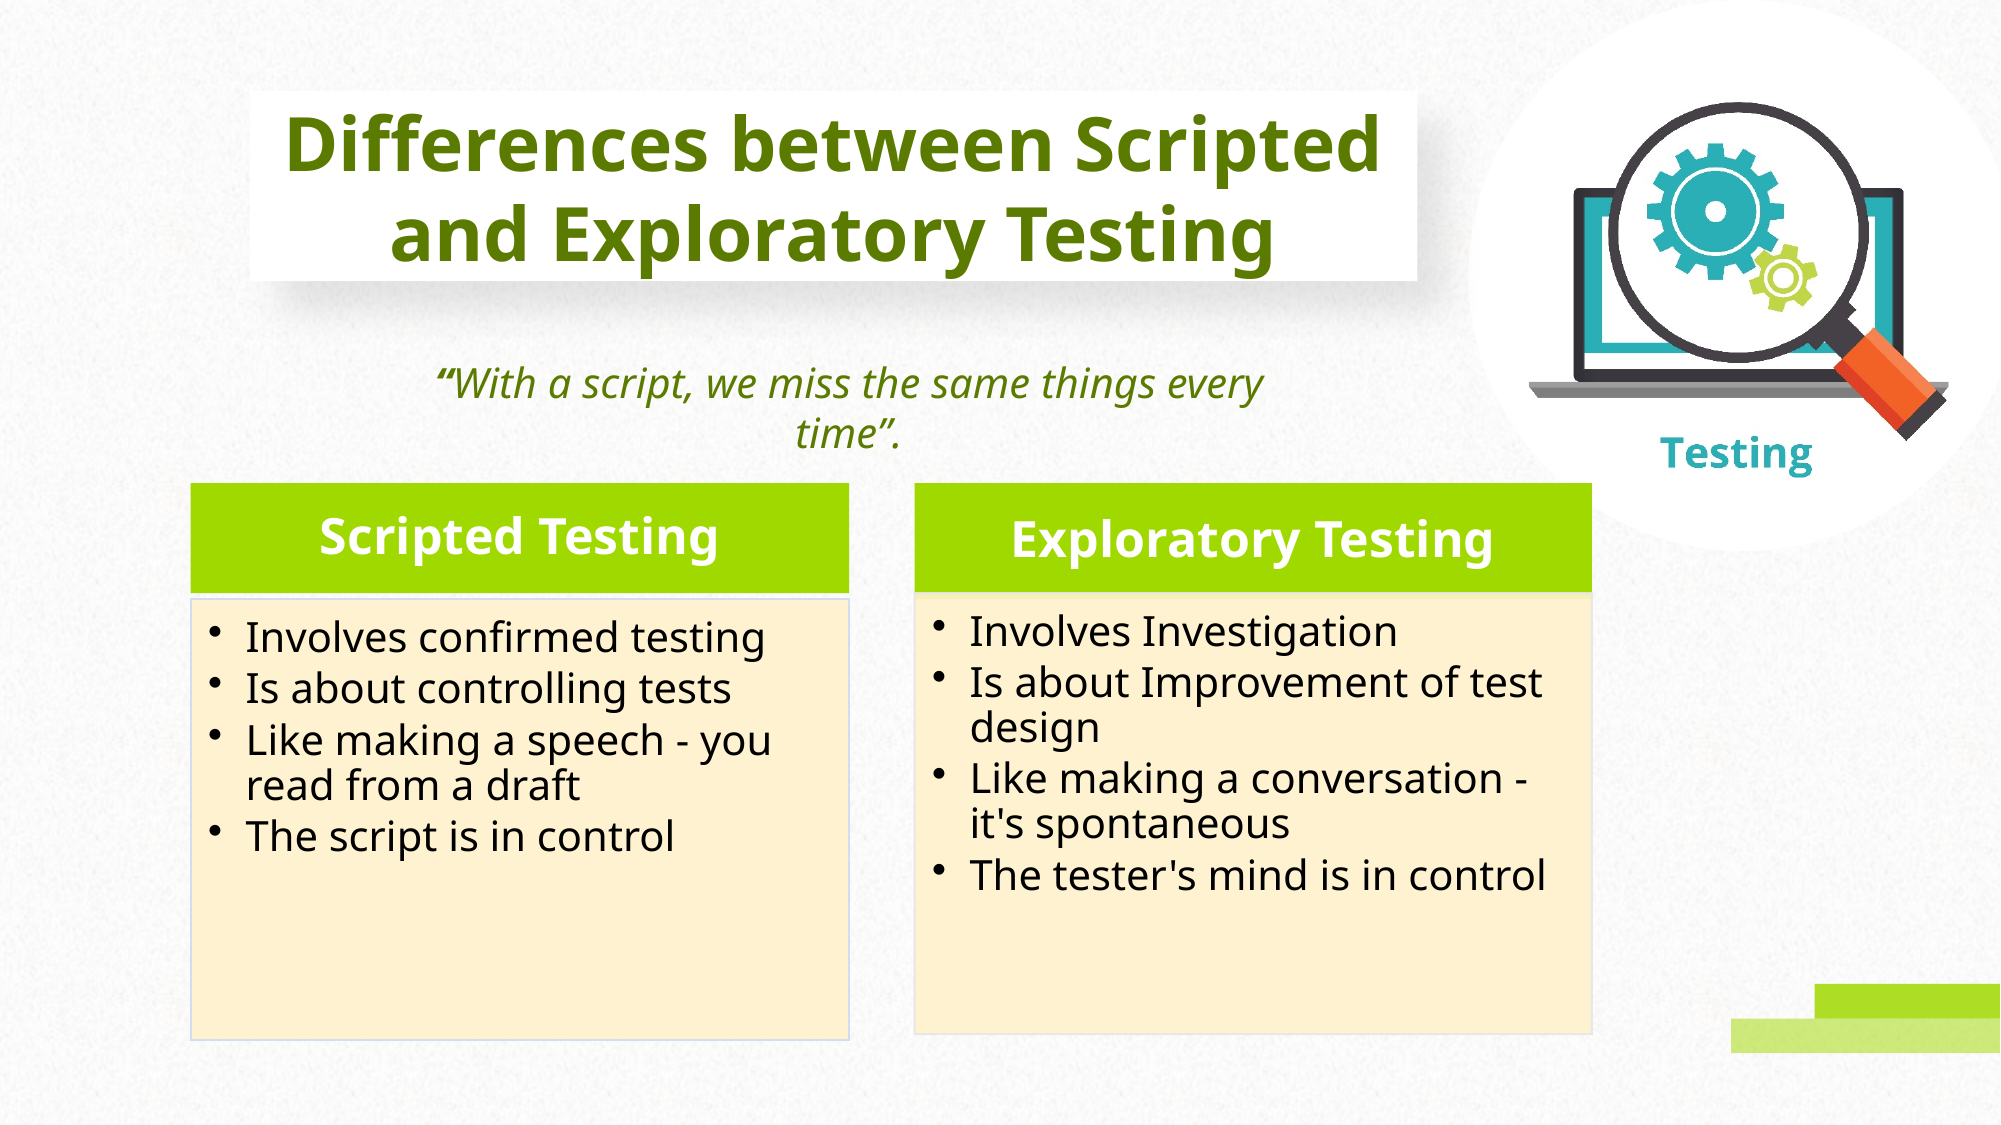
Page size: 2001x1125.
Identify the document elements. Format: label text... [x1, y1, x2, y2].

text_box [1813, 983, 2000, 1018]
text_box [1730, 1018, 2000, 1054]
text_box “With a script, we miss the same things every time”. [376, 349, 1322, 465]
picture [1468, 0, 2001, 552]
text_box Differences between Scripted and Exploratory Testing [249, 90, 1418, 282]
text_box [190, 483, 1592, 1041]
